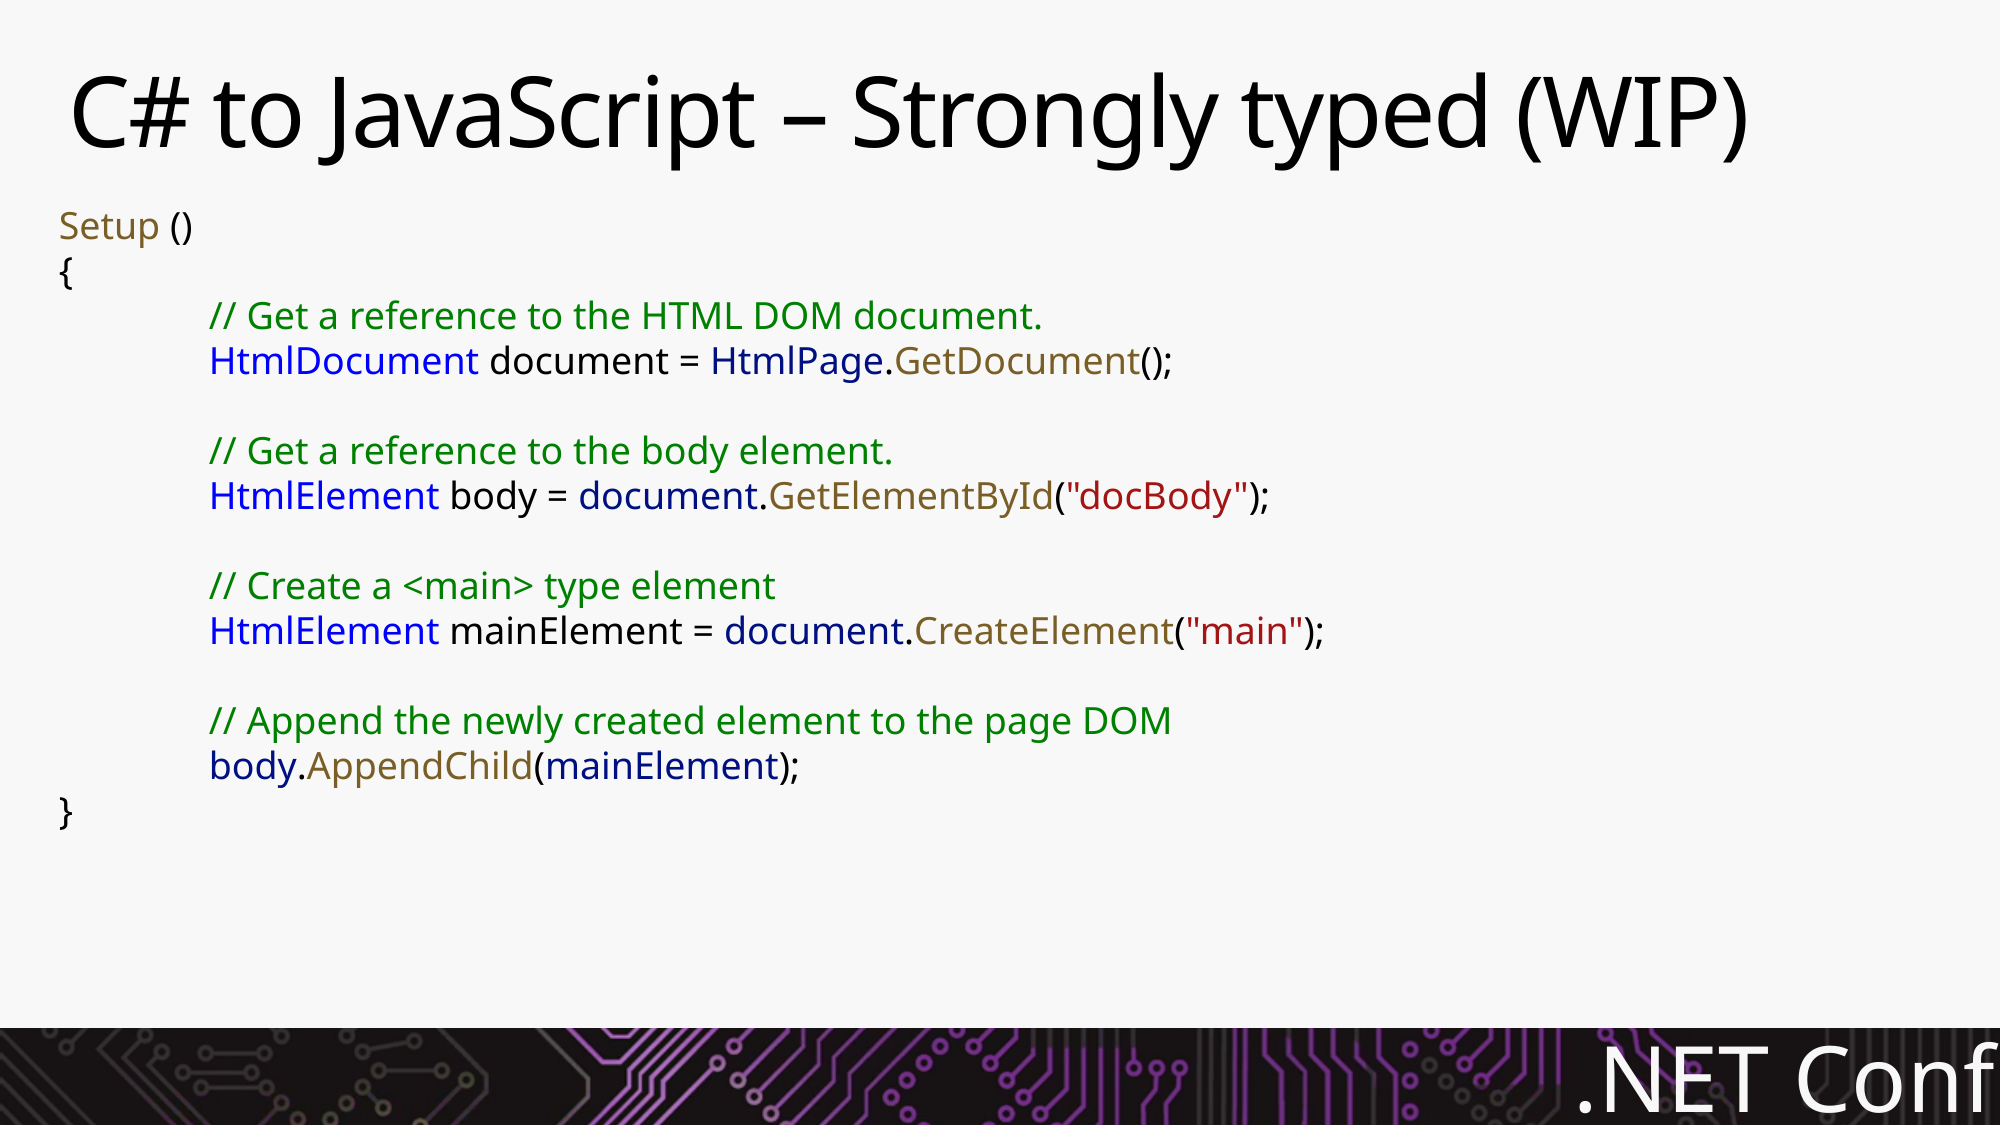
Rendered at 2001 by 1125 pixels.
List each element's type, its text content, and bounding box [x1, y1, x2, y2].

picture [0, 1028, 2000, 1125]
title C# to JavaScript – Strongly typed (WIP) [44, 47, 1957, 196]
text_box Setup () { // Get a reference to the HTML DOM document. HtmlDocument document = HtmlPage.GetDocument(); // Get a reference to the body element. HtmlElement body = document.GetElementById("docBody"); // Create a <main> type element HtmlElement mainElement = document.CreateElement("main"); // Append the newly created element to the page DOM body.AppendChild(mainElement); } [44, 195, 1876, 840]
